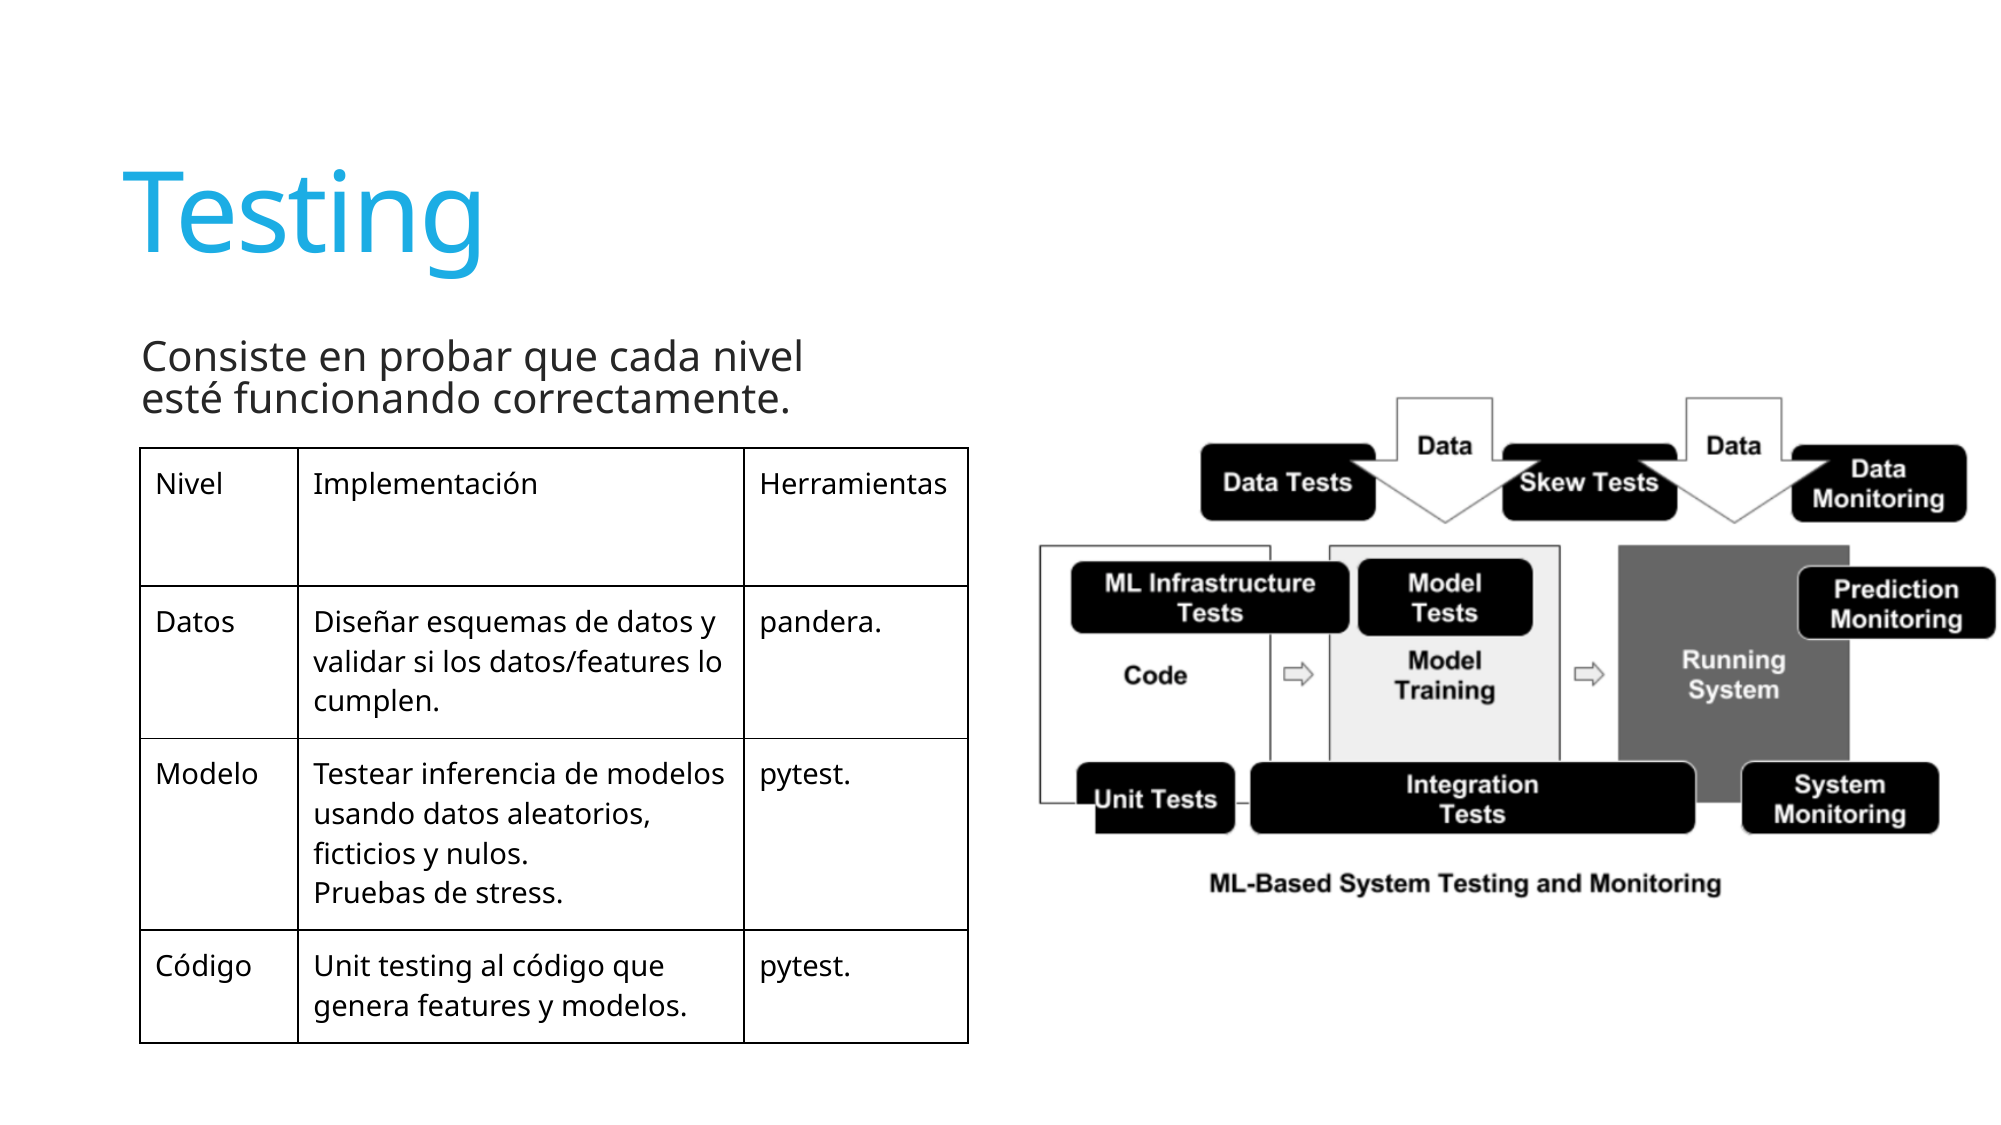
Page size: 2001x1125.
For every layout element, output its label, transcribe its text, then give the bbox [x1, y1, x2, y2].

table_cell Unit testing al código que genera features y modelos. [299, 931, 743, 1042]
table_cell Código [141, 931, 297, 1042]
table_cell Testear inferencia de modelos usando datos aleatorios, ficticios y nulos. Pruebas de stress. [299, 739, 743, 929]
table_cell Modelo [141, 739, 297, 929]
list Consiste en probar que cada nivel esté funcionando correctamente. [111, 329, 901, 948]
table_header Herramientas [745, 449, 967, 585]
table_cell pytest. [745, 931, 967, 1042]
title Testing [107, 81, 1875, 354]
table_cell Diseñar esquemas de datos y validar si los datos/features lo cumplen. [299, 587, 743, 738]
table_cell pytest. [745, 739, 967, 929]
table_header Nivel [141, 449, 297, 585]
table_cell Datos [141, 587, 297, 738]
picture [991, 341, 2001, 937]
table_cell pandera. [745, 587, 967, 738]
table_header Implementación [299, 449, 743, 585]
